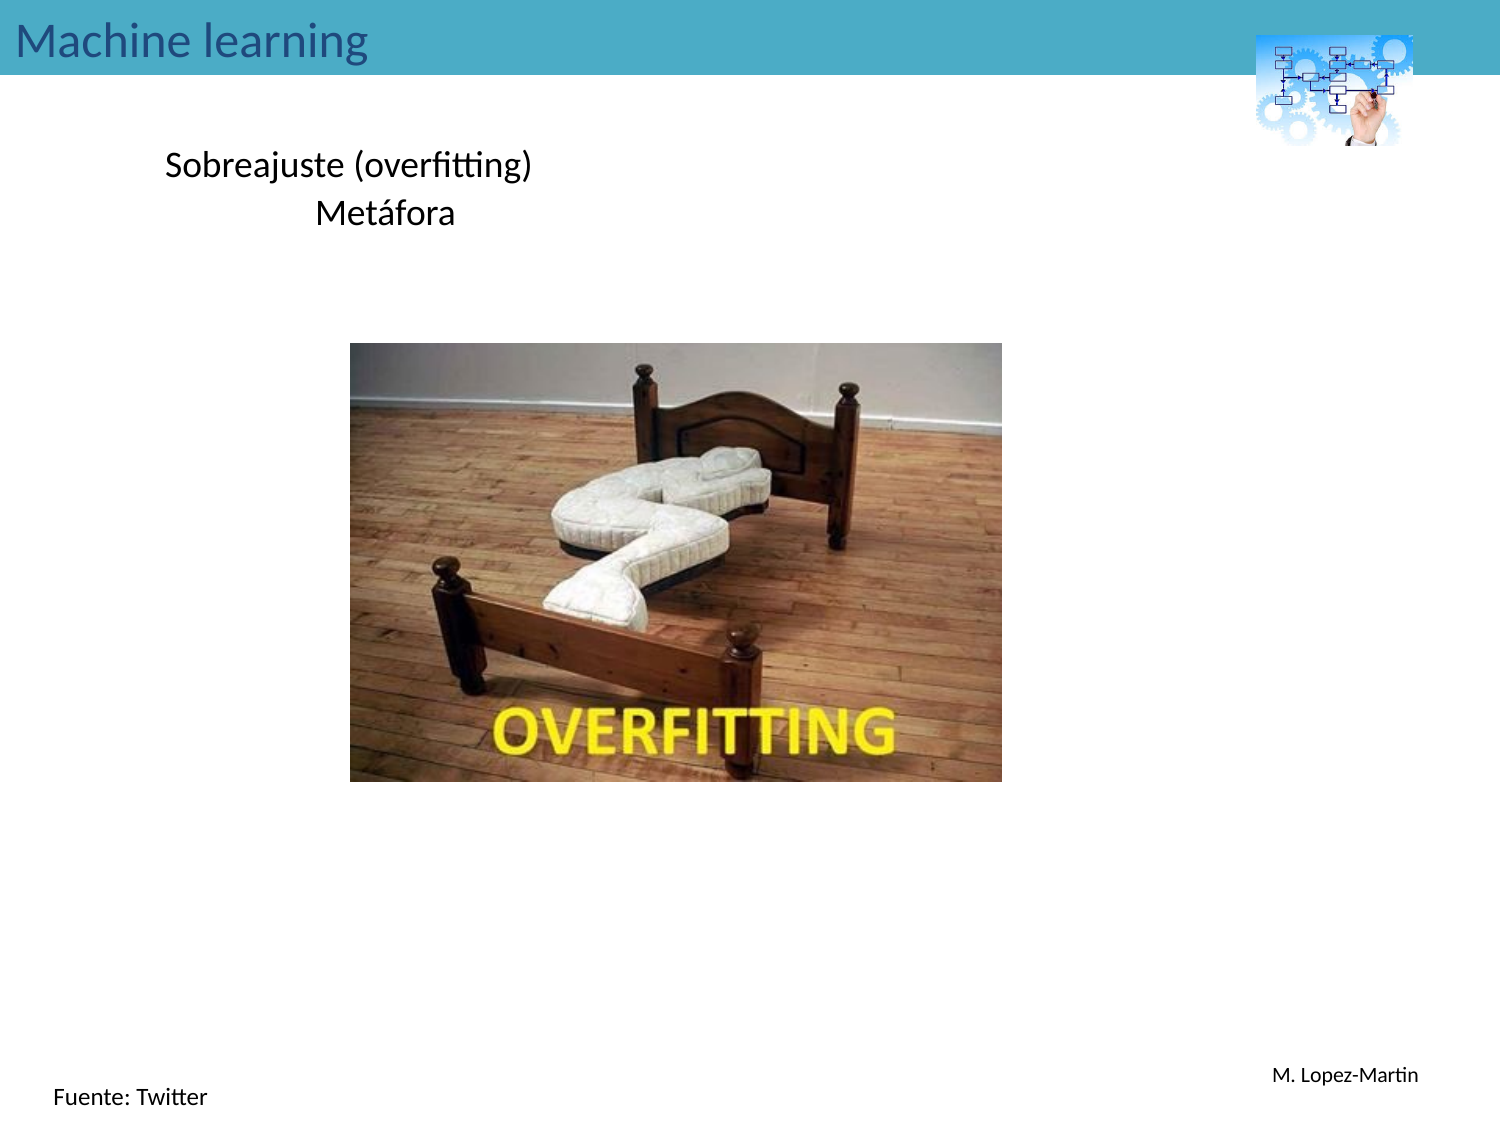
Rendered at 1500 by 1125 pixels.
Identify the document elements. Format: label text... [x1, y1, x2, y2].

picture [350, 343, 1003, 782]
text_box Fuente: Twitter [38, 1073, 677, 1118]
text_box M. Lopez-Martin [1257, 1053, 1435, 1094]
text_box Machine learning [0, 0, 1500, 75]
list Sobreajuste (overfitting) Metáfora [75, 137, 1488, 1038]
picture [1256, 35, 1413, 146]
